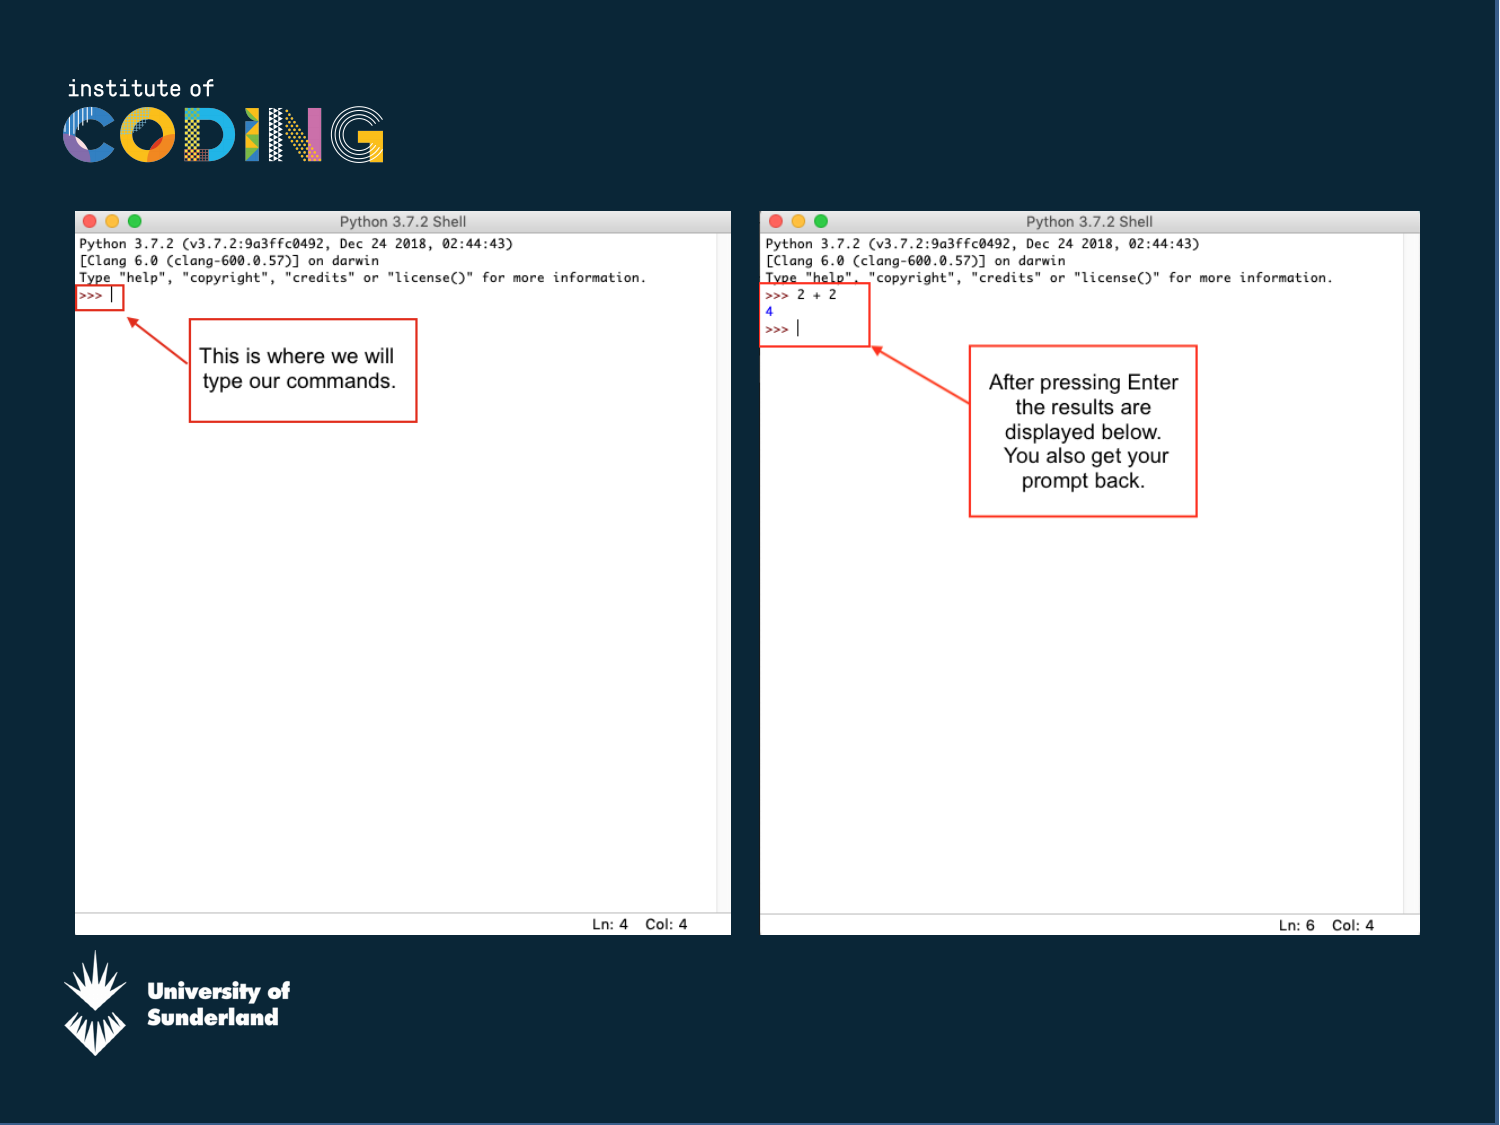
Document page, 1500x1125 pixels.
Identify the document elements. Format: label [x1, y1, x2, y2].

picture [63, 78, 384, 163]
text_box [0, 0, 1497, 1125]
text_box [75, 211, 1420, 935]
picture [64, 950, 290, 1056]
